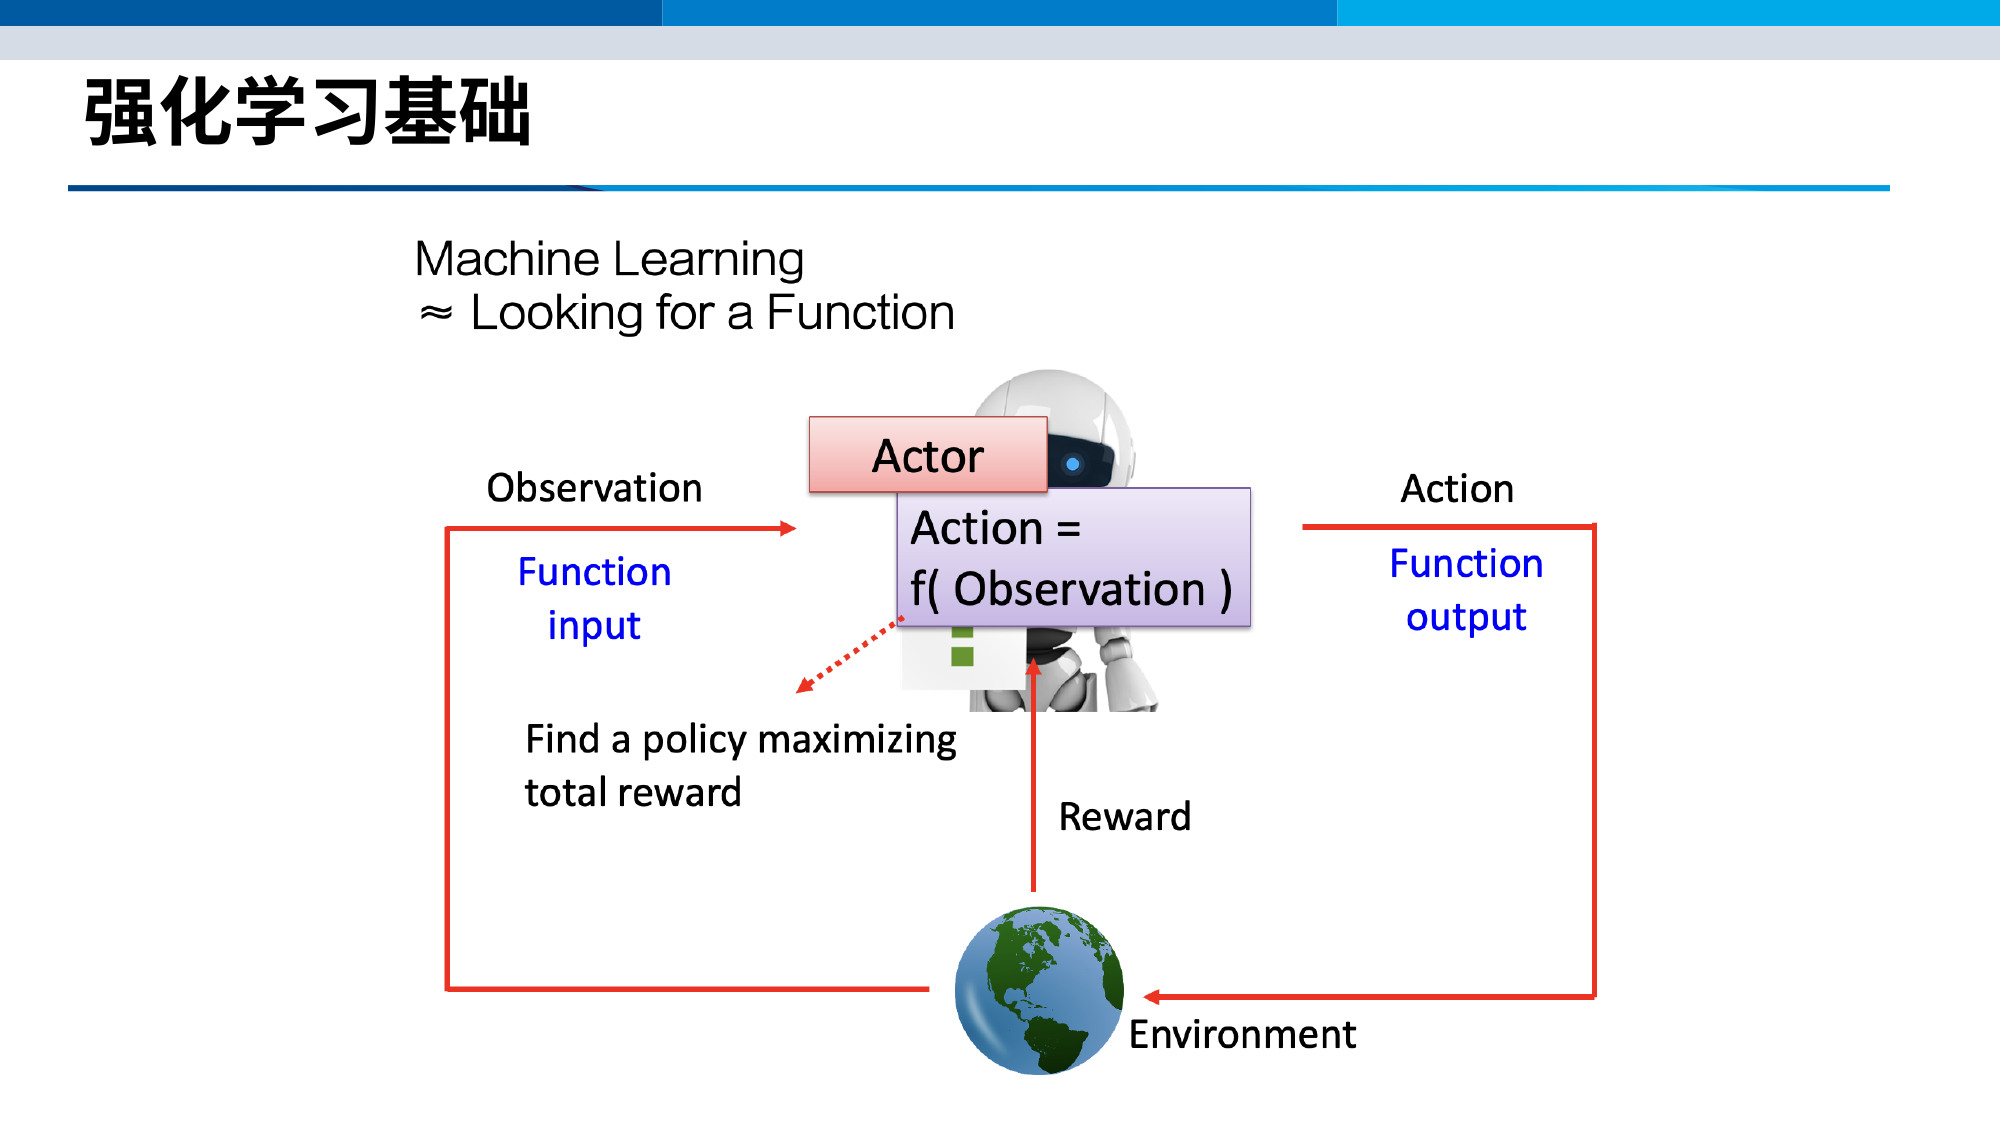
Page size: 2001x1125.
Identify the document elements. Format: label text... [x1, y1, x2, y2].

title 强化学习基础 [68, 67, 1890, 167]
picture [390, 209, 1666, 1107]
picture [68, 174, 1890, 199]
